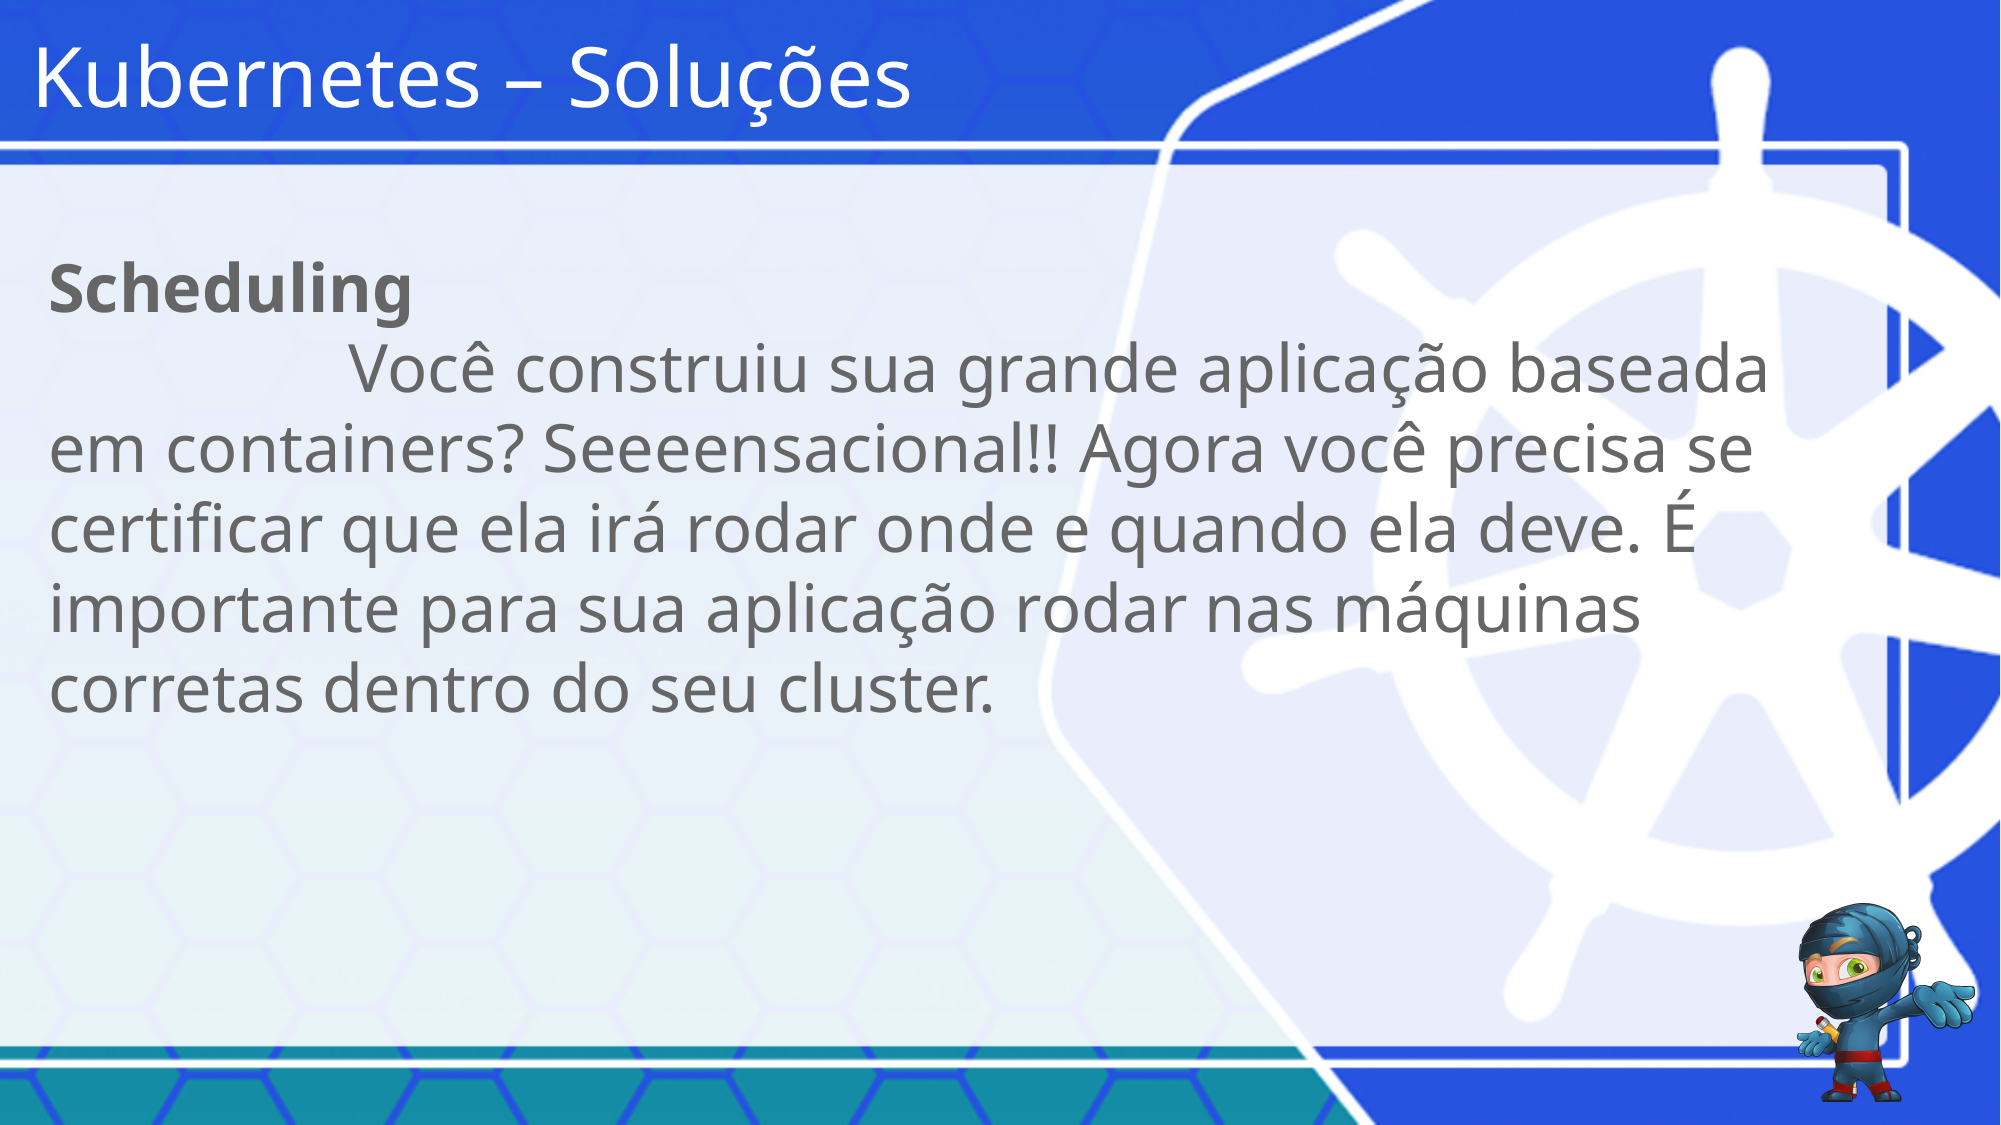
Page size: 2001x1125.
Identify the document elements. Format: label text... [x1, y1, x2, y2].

text_box Kubernetes – Soluções [16, 16, 1442, 132]
text_box Scheduling Você construiu sua grande aplicação baseada em containers? Seeeensacional!! Agora você precisa se certificar que ela irá rodar onde e quando ela deve. É importante para sua aplicação rodar nas máquinas corretas dentro do seu cluster. [33, 238, 1833, 734]
picture [0, 0, 2001, 1125]
